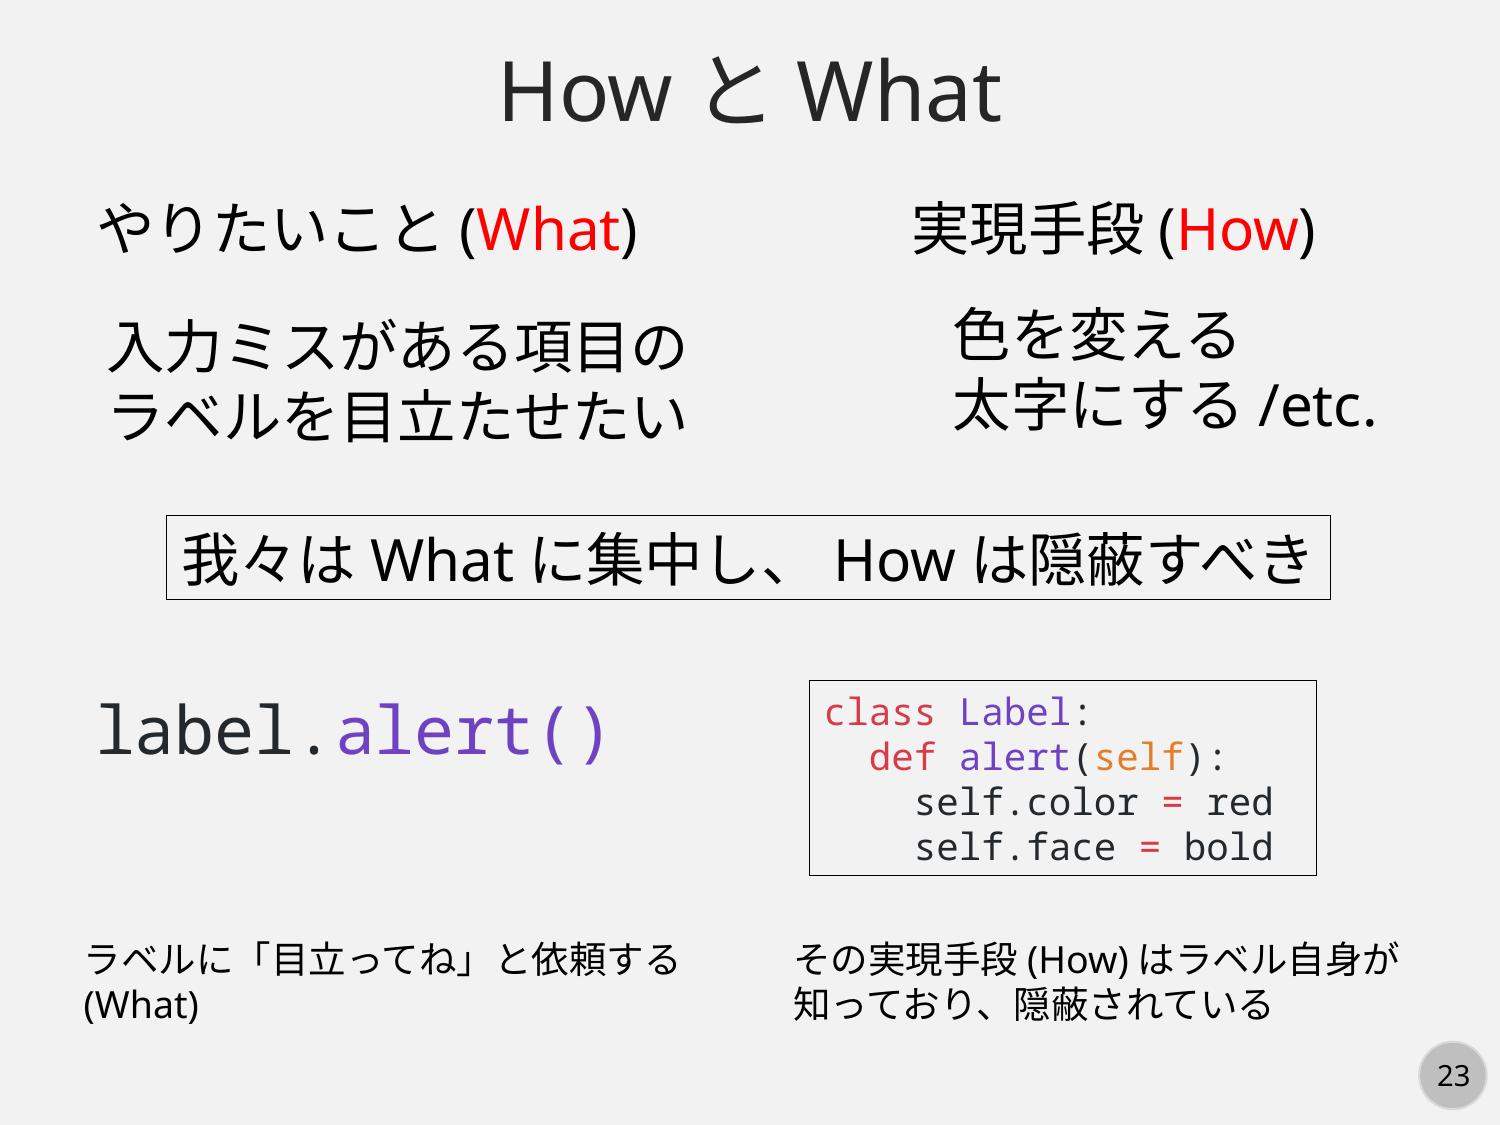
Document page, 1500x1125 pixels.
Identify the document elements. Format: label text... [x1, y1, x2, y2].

list HowとWhat [0, 31, 1500, 155]
text_box やりたいこと(What) [81, 184, 654, 270]
text_box 我々はWhatに集中し、Howは隠蔽すべき [166, 515, 1331, 600]
text_box 実現手段(How) [896, 184, 1332, 270]
text_box class Label: def alert(self): self.color = red self.face = bold [809, 680, 1317, 876]
text_box 色を変える 太字にする/etc. [938, 290, 1393, 446]
text_box 入力ミスがある項目の ラベルを目立たせたい [91, 302, 705, 458]
text_box ラベルに「目立ってね」と依頼する (What) [68, 928, 697, 1034]
text_box label.alert() [80, 680, 630, 776]
text_box その実現手段(How)はラベル自身が 知っており、隠蔽されている [778, 928, 1416, 1034]
